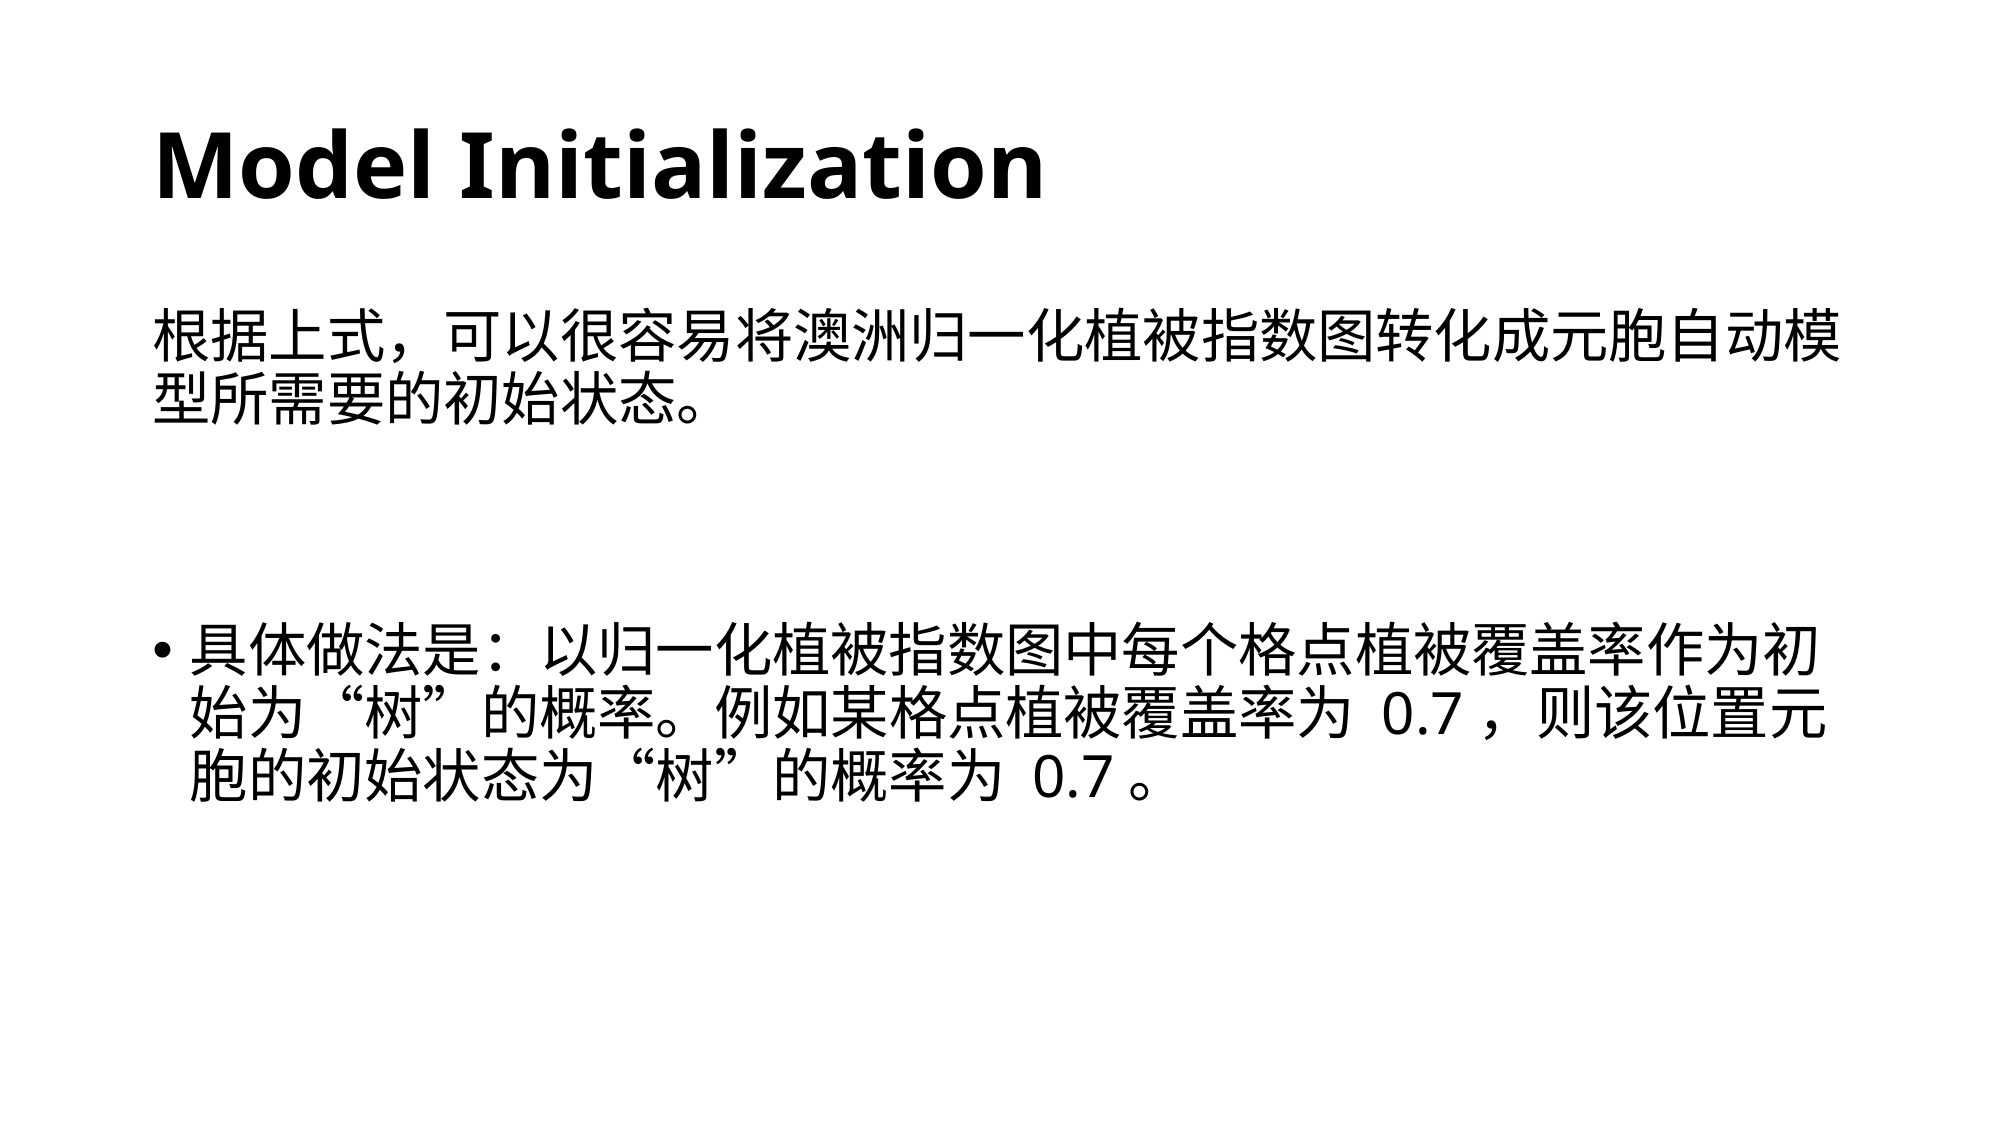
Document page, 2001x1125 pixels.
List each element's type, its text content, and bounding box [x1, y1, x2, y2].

list 根据上式，可以很容易将澳洲归一化植被指数图转化成元胞自动模型所需要的初始状态。 具体做法是：以归一化植被指数图中每个格点植被覆盖率作为初始为“树”的概率。例如某格点植被覆盖率为 0.7，则该位置元胞的初始状态为“树”的概率为 0.7。 [137, 299, 1863, 1014]
title Model Initialization [137, 59, 1863, 278]
